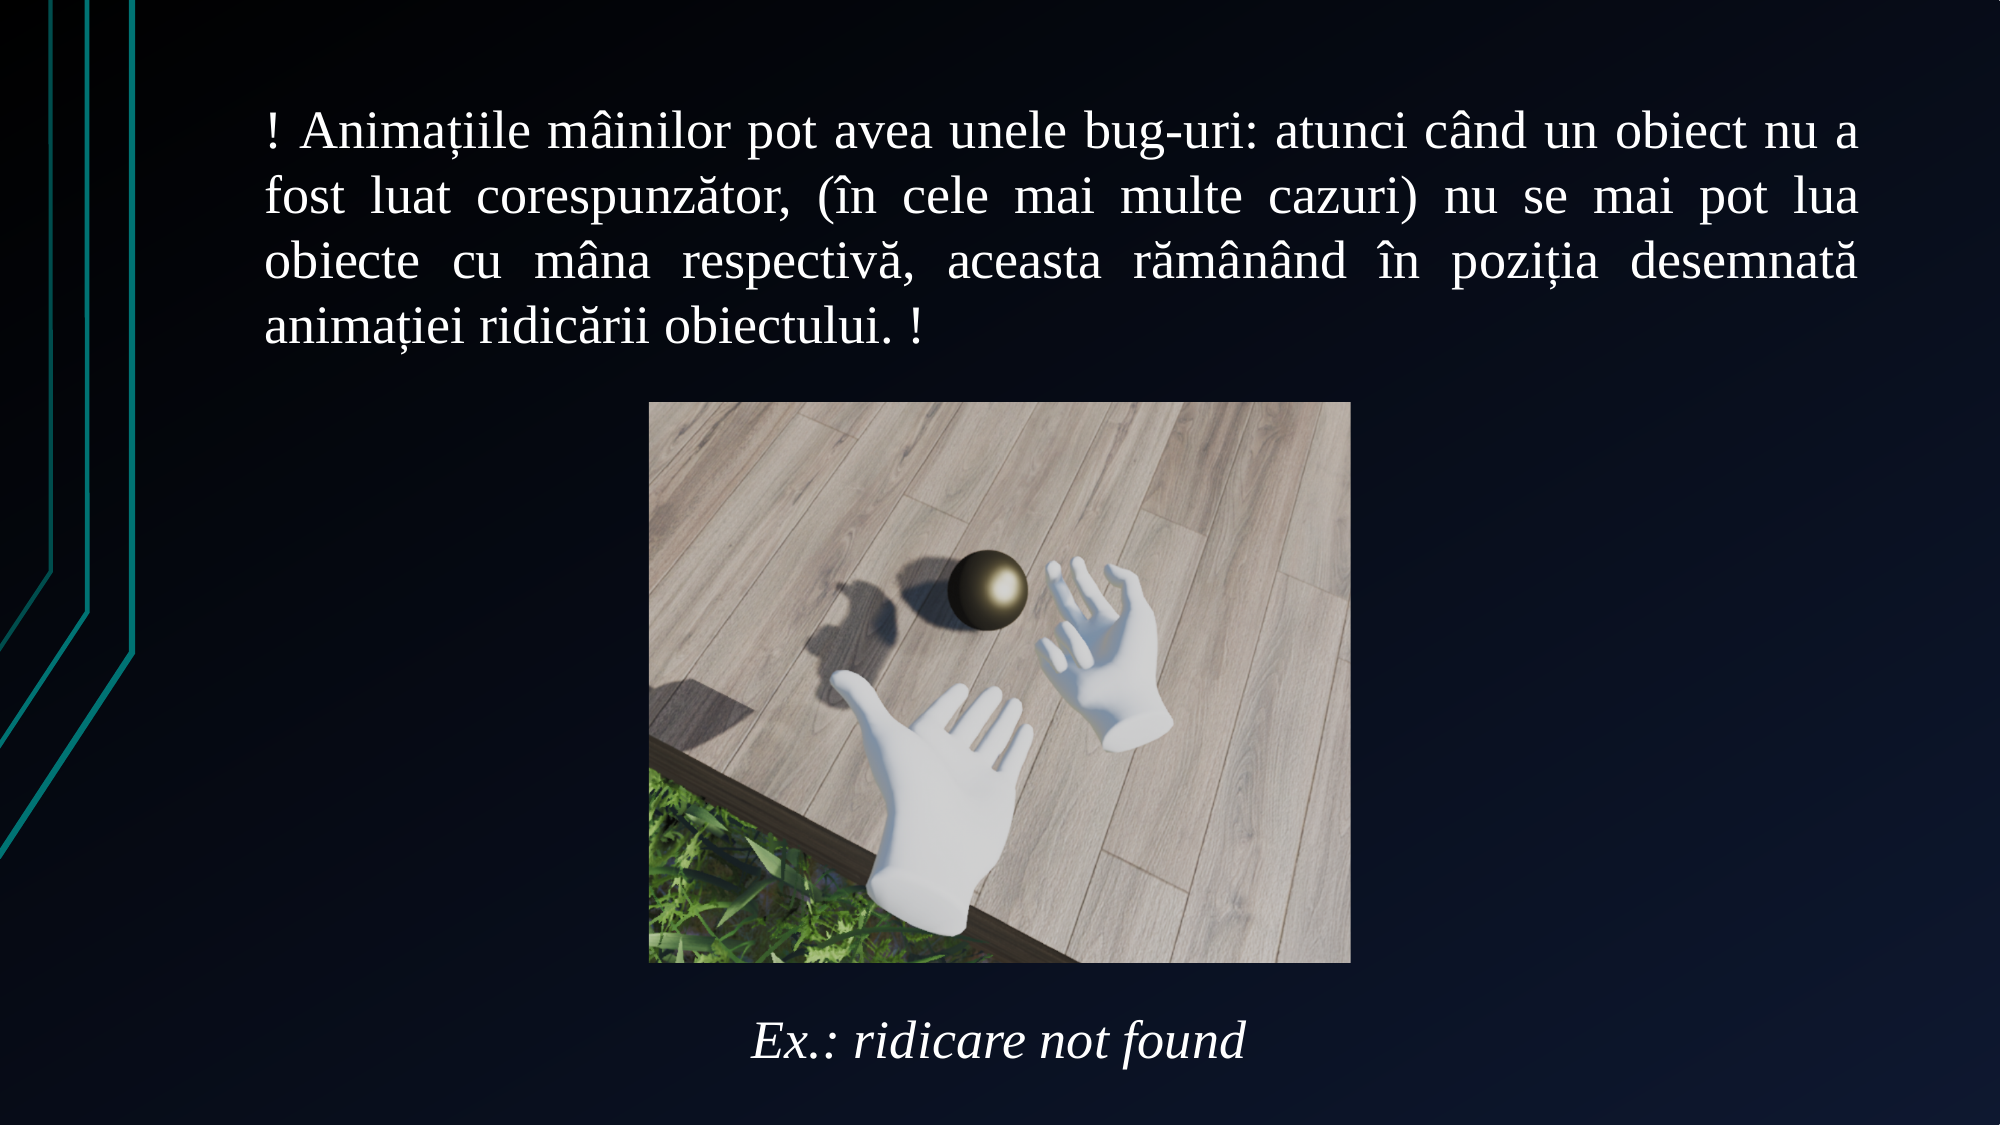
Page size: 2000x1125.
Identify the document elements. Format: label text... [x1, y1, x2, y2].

text_box ! Animațiile mâinilor pot avea unele bug-uri: atunci când un obiect nu a fost luat corespunzător, (în cele mai multe cazuri) nu se mai pot lua obiecte cu mâna respectivă, aceasta rămânând în poziția desemnată animației ridicării obiectului. ! [249, 87, 1875, 363]
picture [648, 402, 1351, 963]
text_box Ex.: ridicare not found [737, 997, 1263, 1077]
